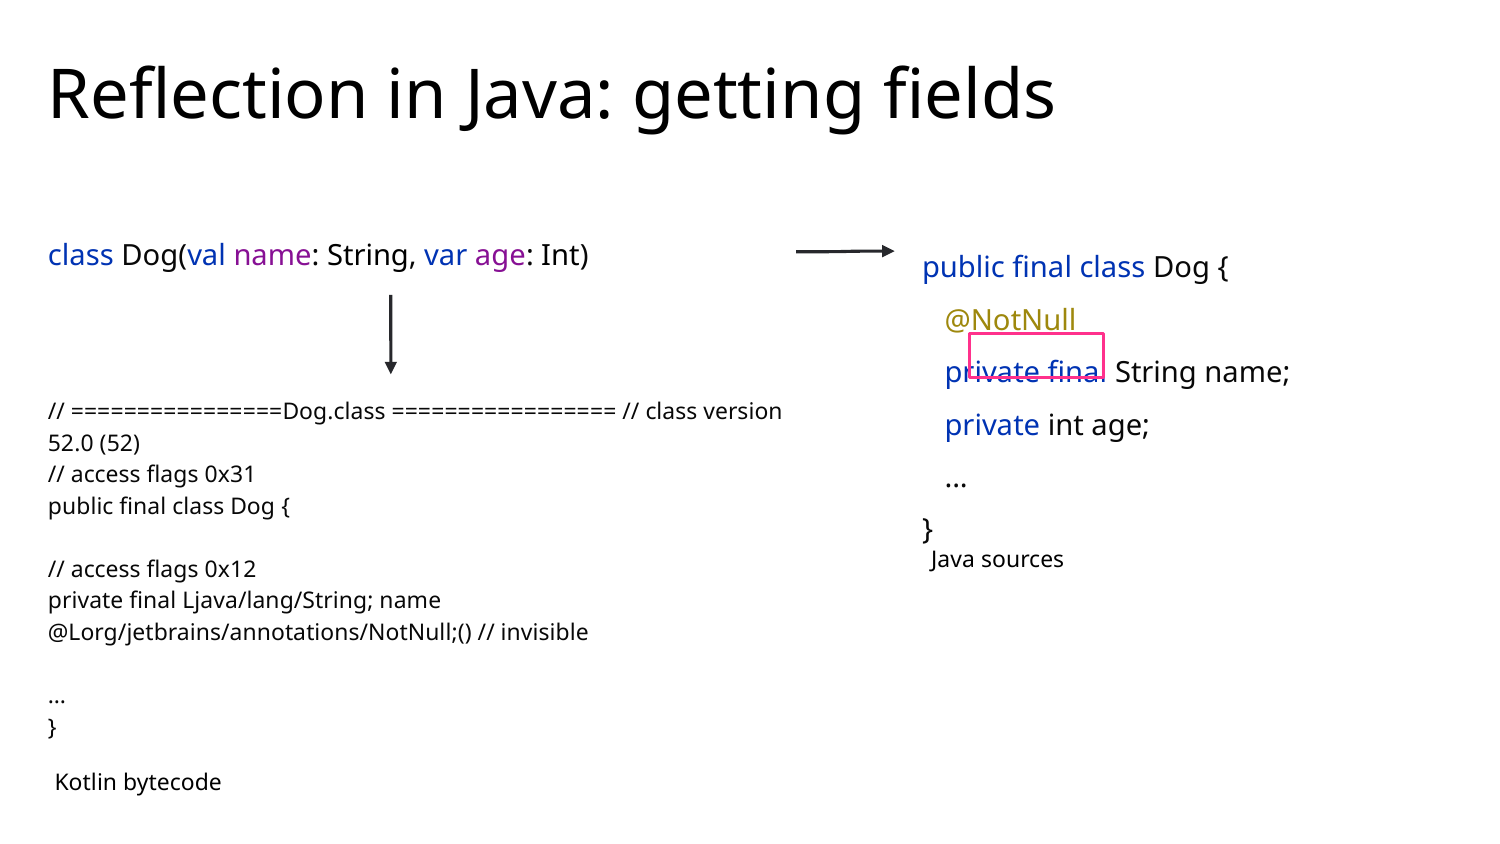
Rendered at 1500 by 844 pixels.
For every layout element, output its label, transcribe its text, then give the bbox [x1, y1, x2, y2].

text_box [969, 333, 1104, 378]
text_box Kotlin bytecode [39, 754, 532, 810]
list public final class Dog { @NotNull private final String name; private int age; ... } [922, 218, 1442, 319]
list // ================Dog.class ================= // class version 52.0 (52) // access flags 0x31 public final class Dog { // access flags 0x12 private final Ljava/lang/String; name @Lorg/jetbrains/annotations/NotNull;() // invisible … } [48, 380, 797, 730]
list class Dog(val name: String, var age: Int) [48, 218, 797, 319]
title Reflection in Java: getting fields [48, 48, 1443, 123]
text_box Java sources [916, 530, 1409, 586]
